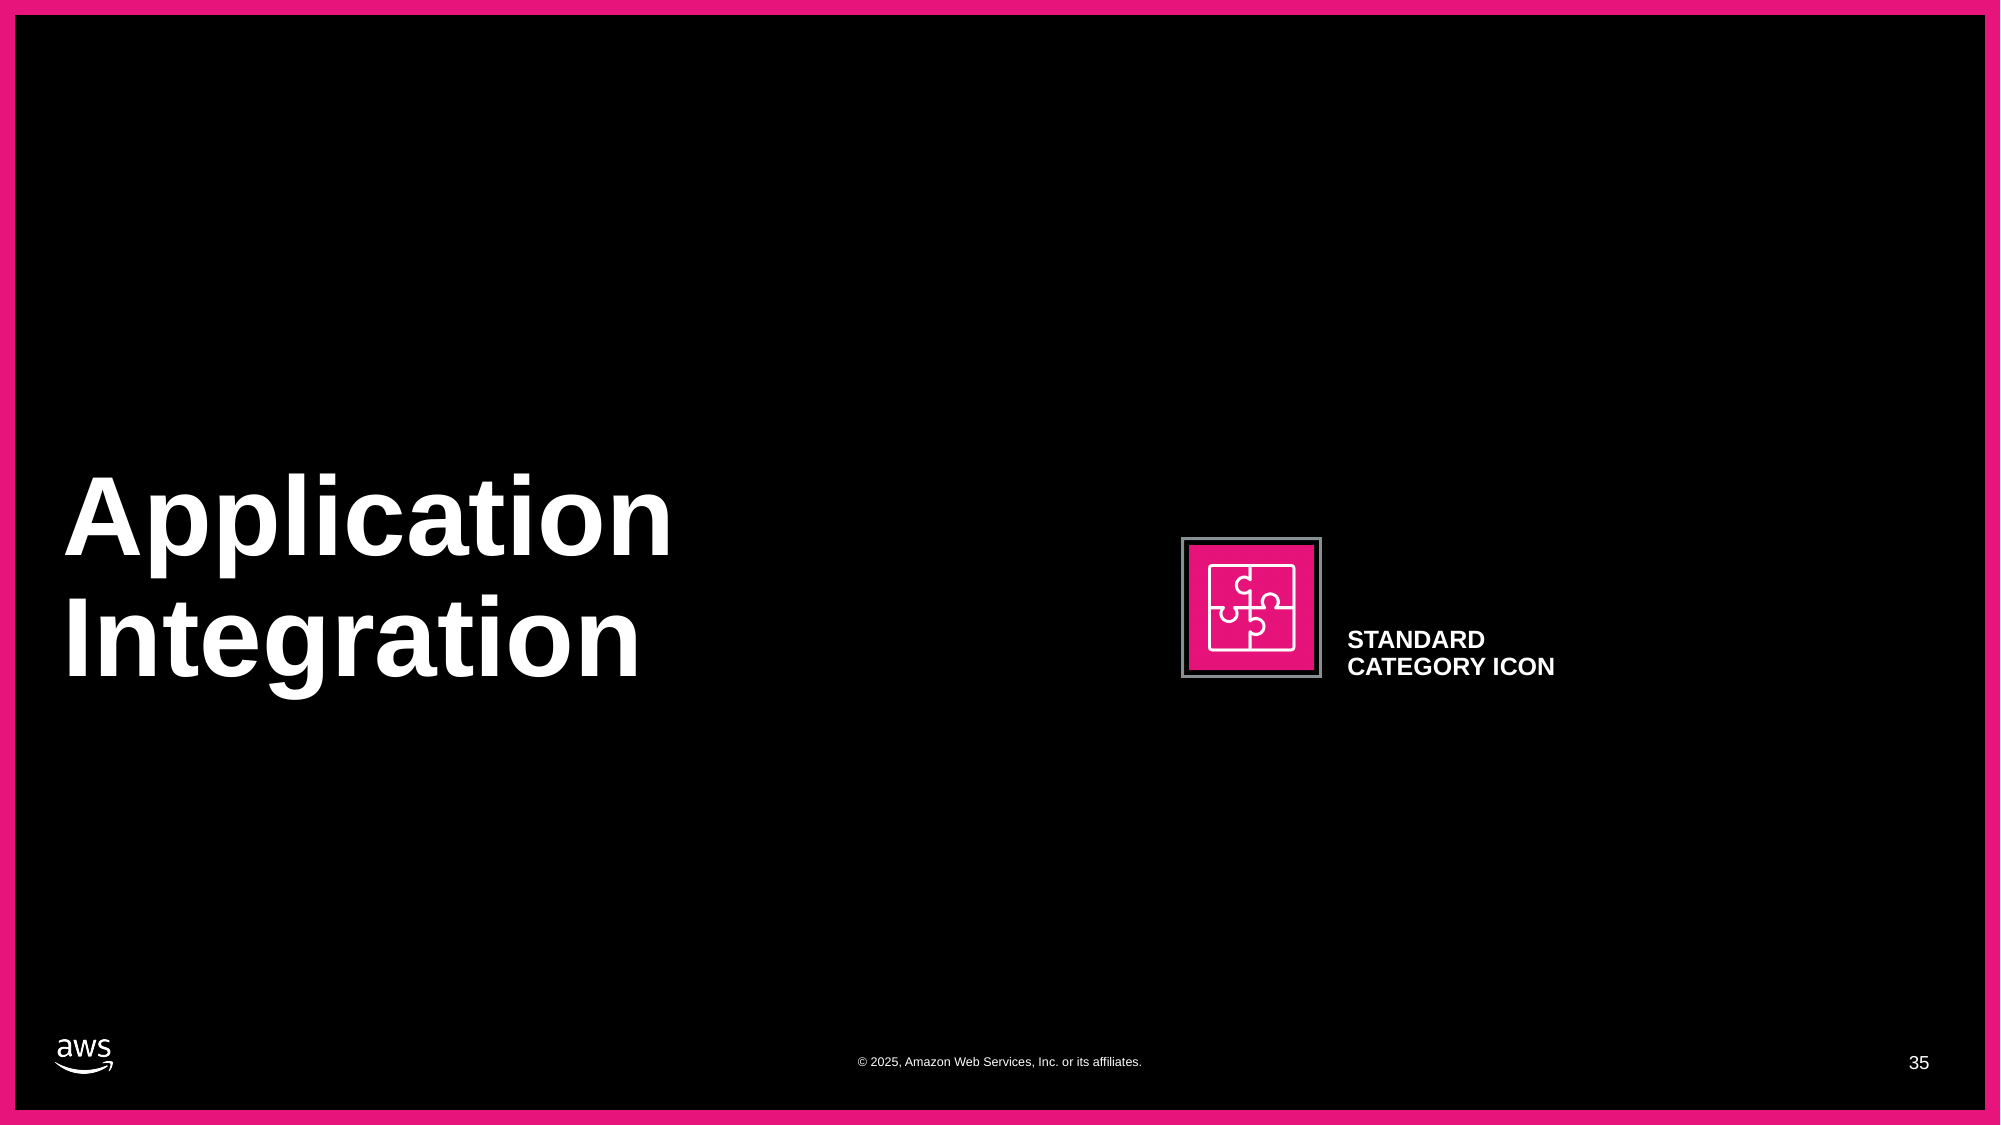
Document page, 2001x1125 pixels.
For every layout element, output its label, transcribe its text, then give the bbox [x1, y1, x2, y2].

title Application Integration [47, 339, 1393, 709]
picture [55, 1039, 113, 1074]
text_box STANDARD CATEGORY ICON [1332, 541, 1780, 689]
picture [1181, 537, 1322, 678]
slide_number 35 [1494, 1031, 1945, 1092]
footer © 2025, Amazon Web Services, Inc. or its affiliates. [662, 1031, 1338, 1092]
